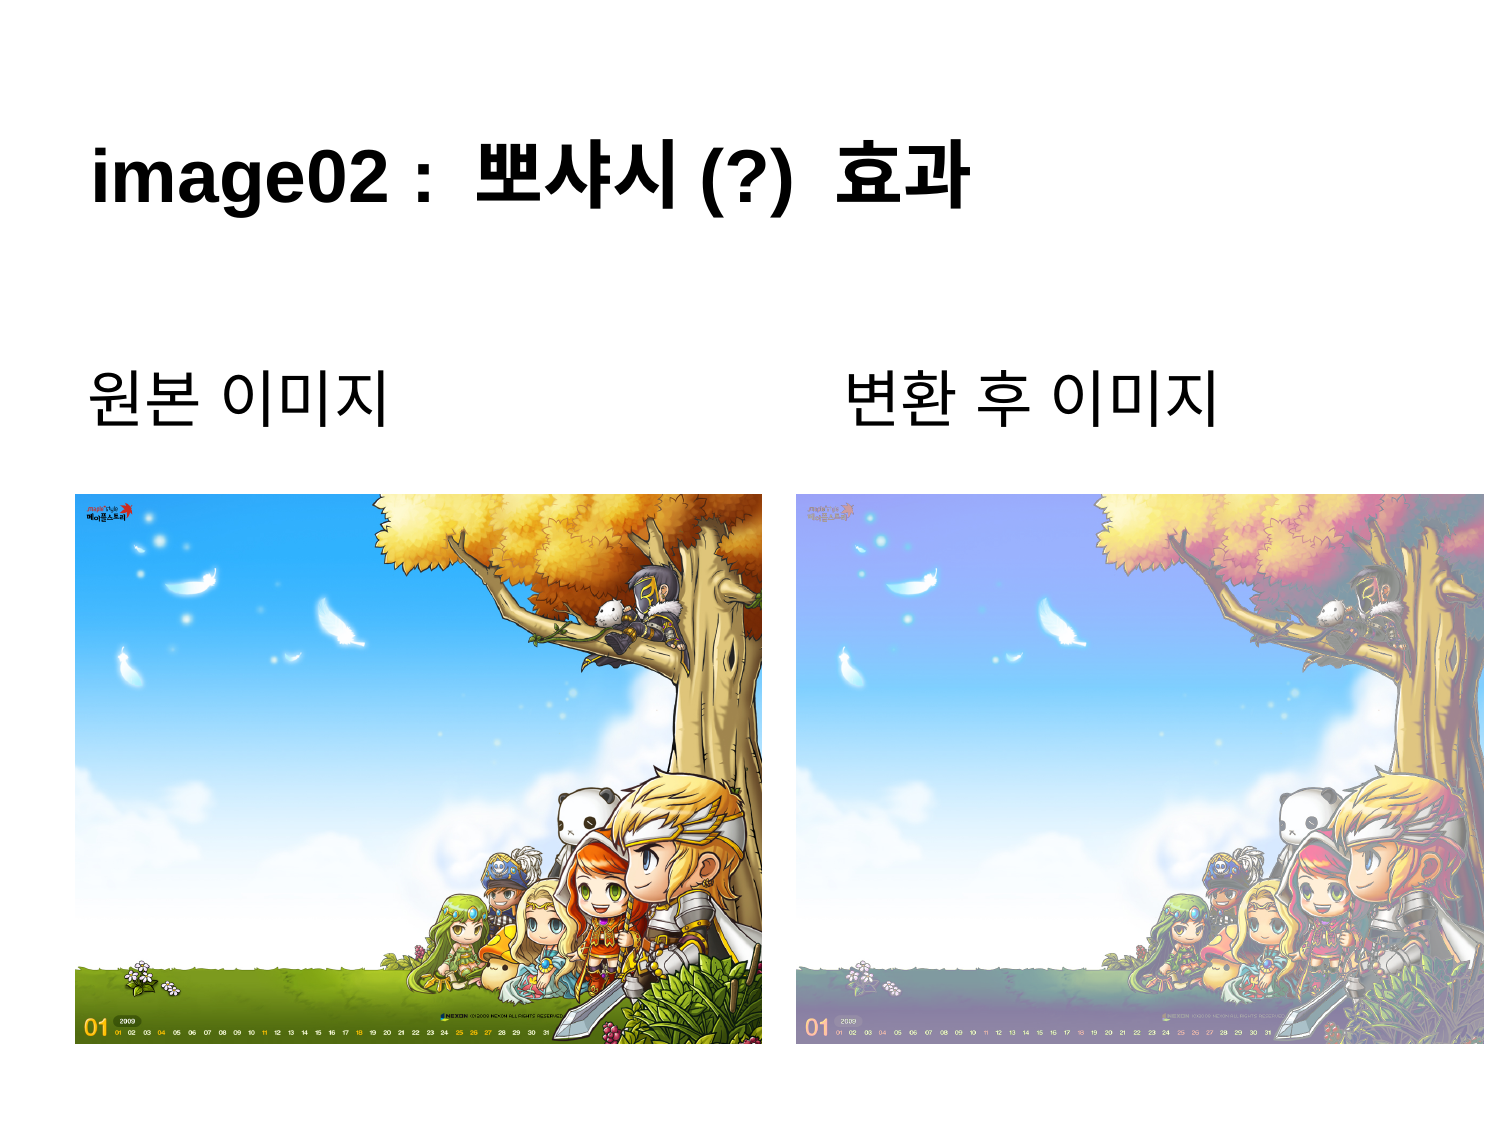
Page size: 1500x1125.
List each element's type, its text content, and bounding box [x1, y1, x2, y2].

list 변환 후 이미지 [796, 345, 1471, 454]
picture [74, 494, 762, 1045]
title image02 : 뽀샤시(?) 효과 [75, 45, 1425, 233]
list 원본 이미지 [40, 345, 720, 454]
picture [796, 494, 1484, 1045]
